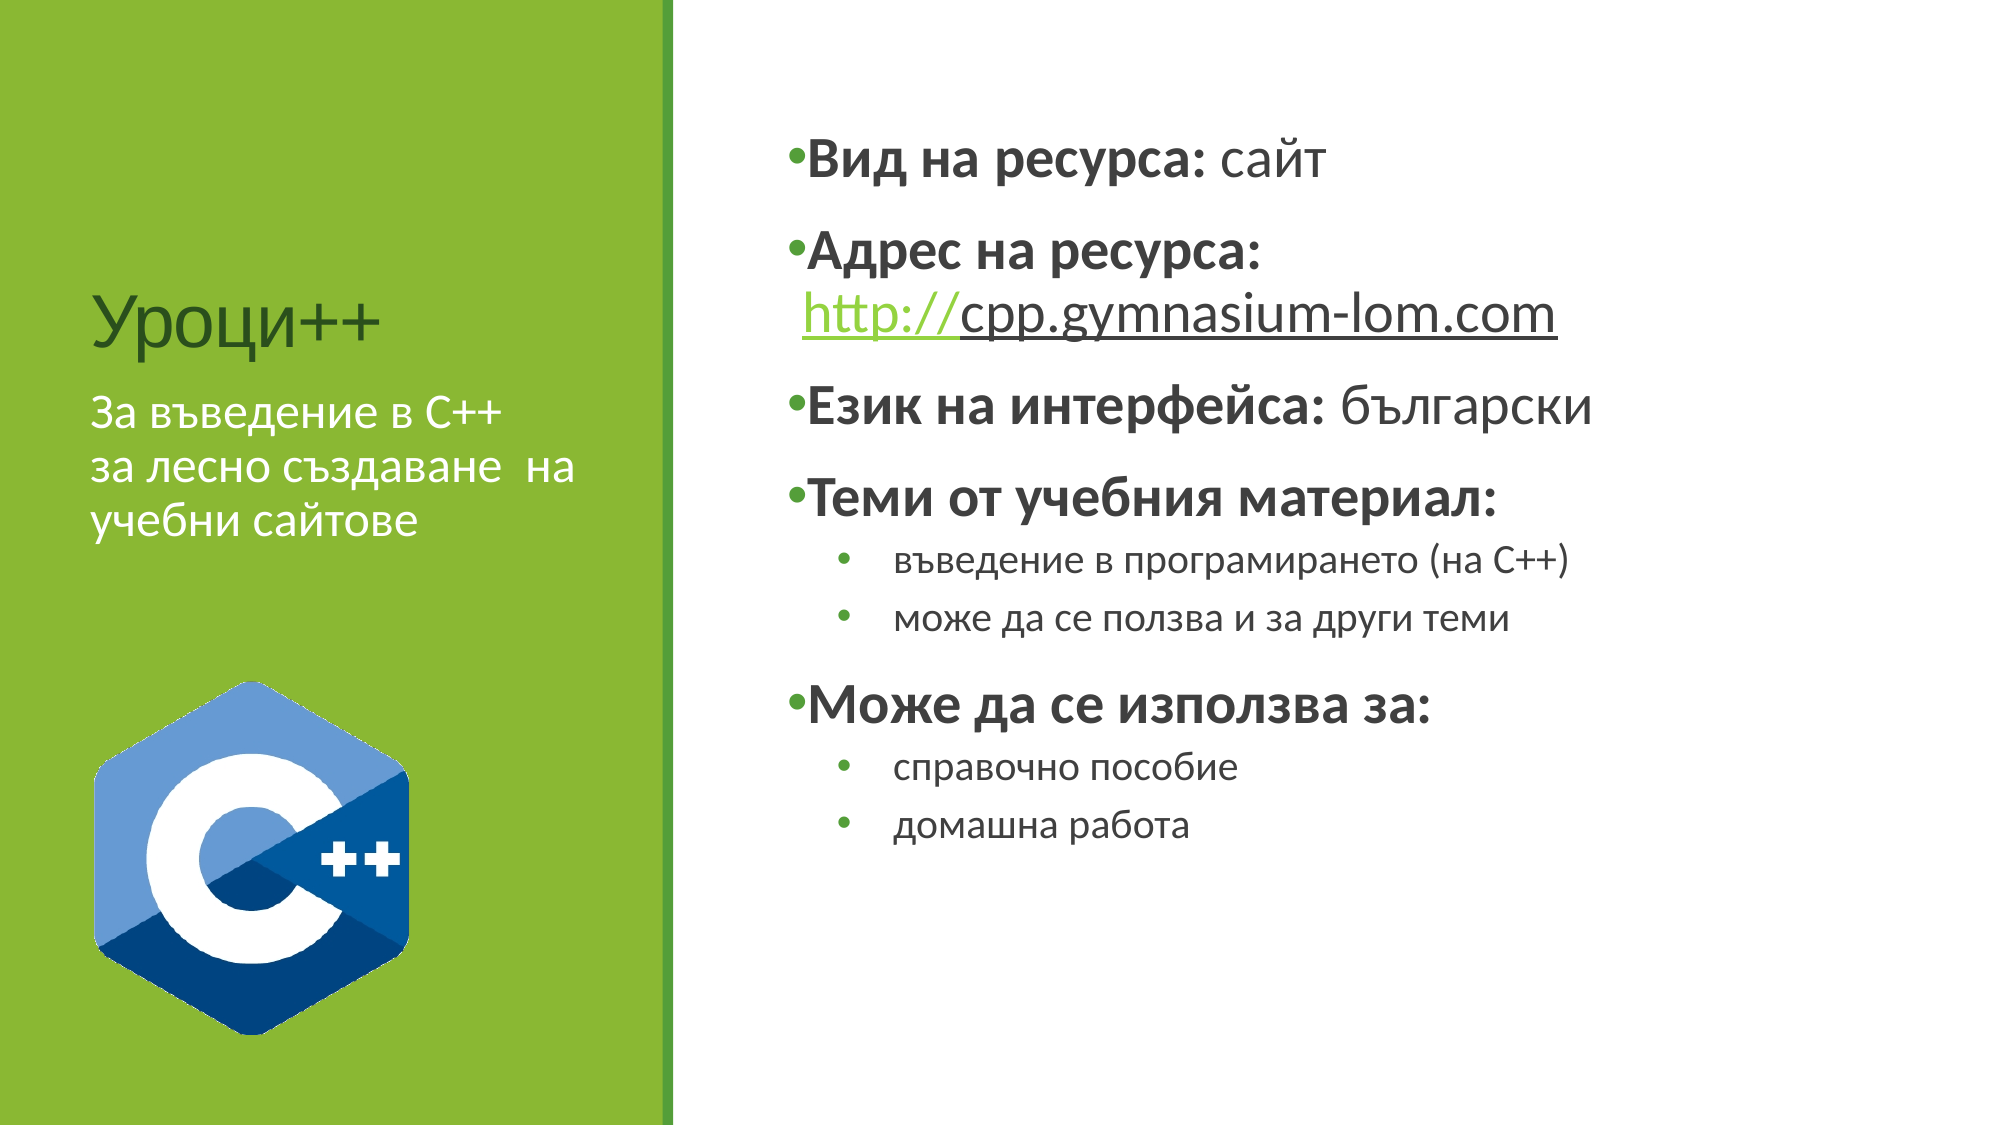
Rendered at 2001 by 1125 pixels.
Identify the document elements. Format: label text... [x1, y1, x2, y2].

list За въведение в C++ за лесно създаване на учебни сайтове [75, 377, 600, 682]
picture [74, 664, 446, 1035]
list Вид на ресурса: сайт Адрес на ресурса: http://cpp.gymnasium-lom.com Език на интерфейса: български Теми от учебния материал: въведение в програмирането (на C++) може да се ползва и за други теми Може да се използва за: справочно пособие домашна работа [787, 120, 1853, 1035]
title Уроци++ [75, 97, 600, 371]
